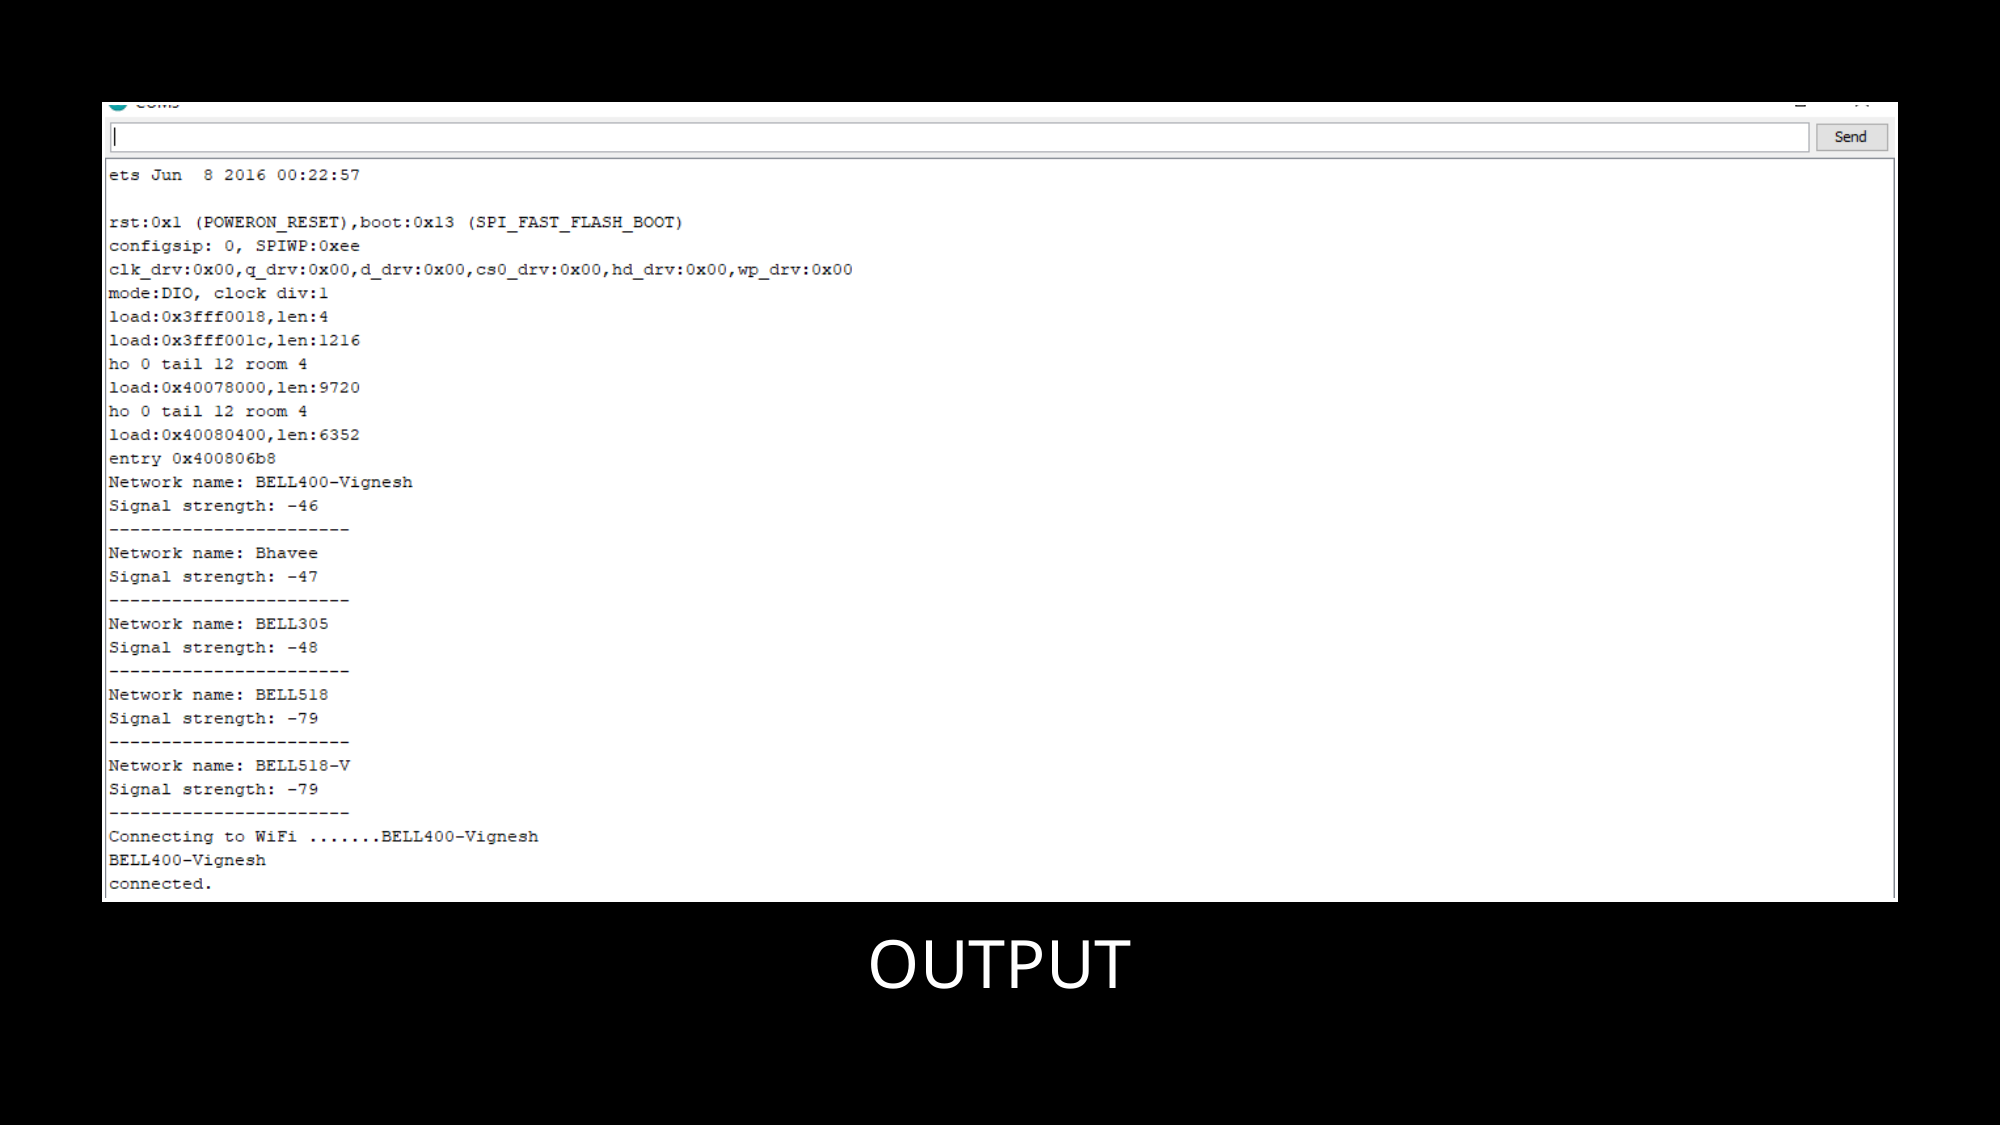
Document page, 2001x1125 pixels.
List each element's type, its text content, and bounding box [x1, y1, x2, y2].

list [104, 104, 1895, 899]
title OUTPUT [105, 914, 1895, 1020]
